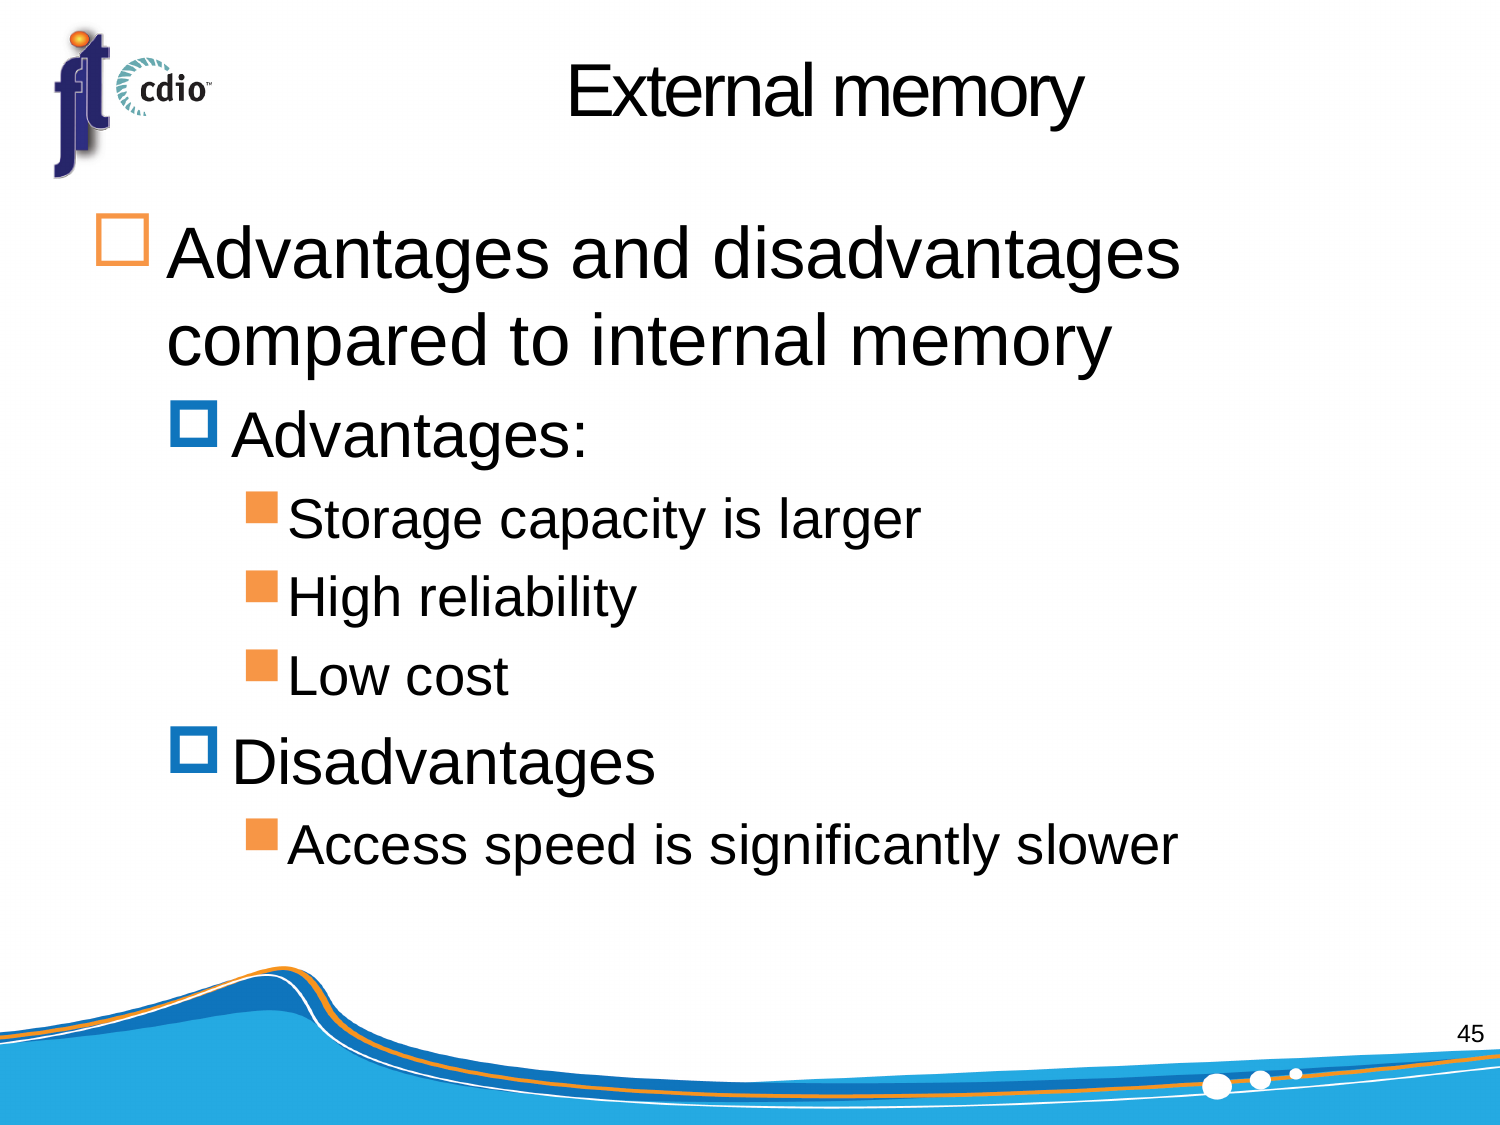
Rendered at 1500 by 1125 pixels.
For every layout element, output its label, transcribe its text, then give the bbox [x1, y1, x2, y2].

title External memory [226, 6, 1425, 166]
list Advantages and disadvantages compared to internal memory Advantages: Storage capacity is larger High reliability Low cost Disadvantages Access speed is significantly slower [75, 197, 1425, 977]
slide_number 45 [1149, 1002, 1500, 1063]
picture [0, 0, 1500, 1125]
